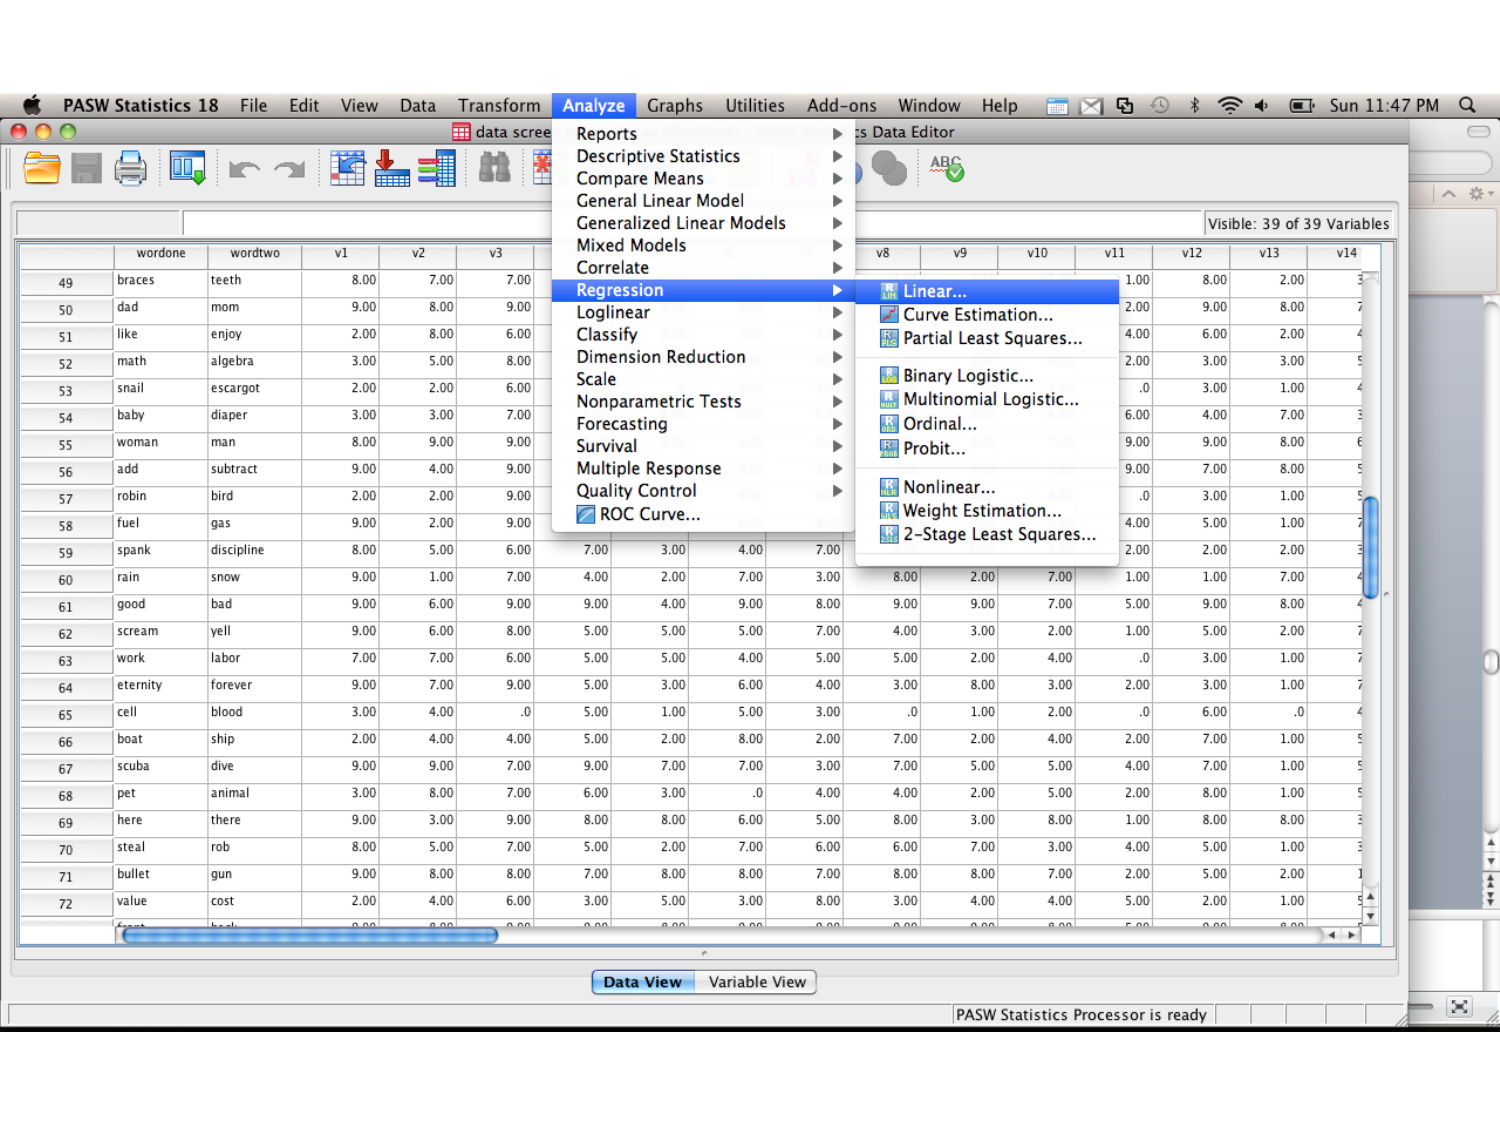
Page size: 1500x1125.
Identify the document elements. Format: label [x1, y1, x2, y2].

picture [0, 93, 1500, 1032]
